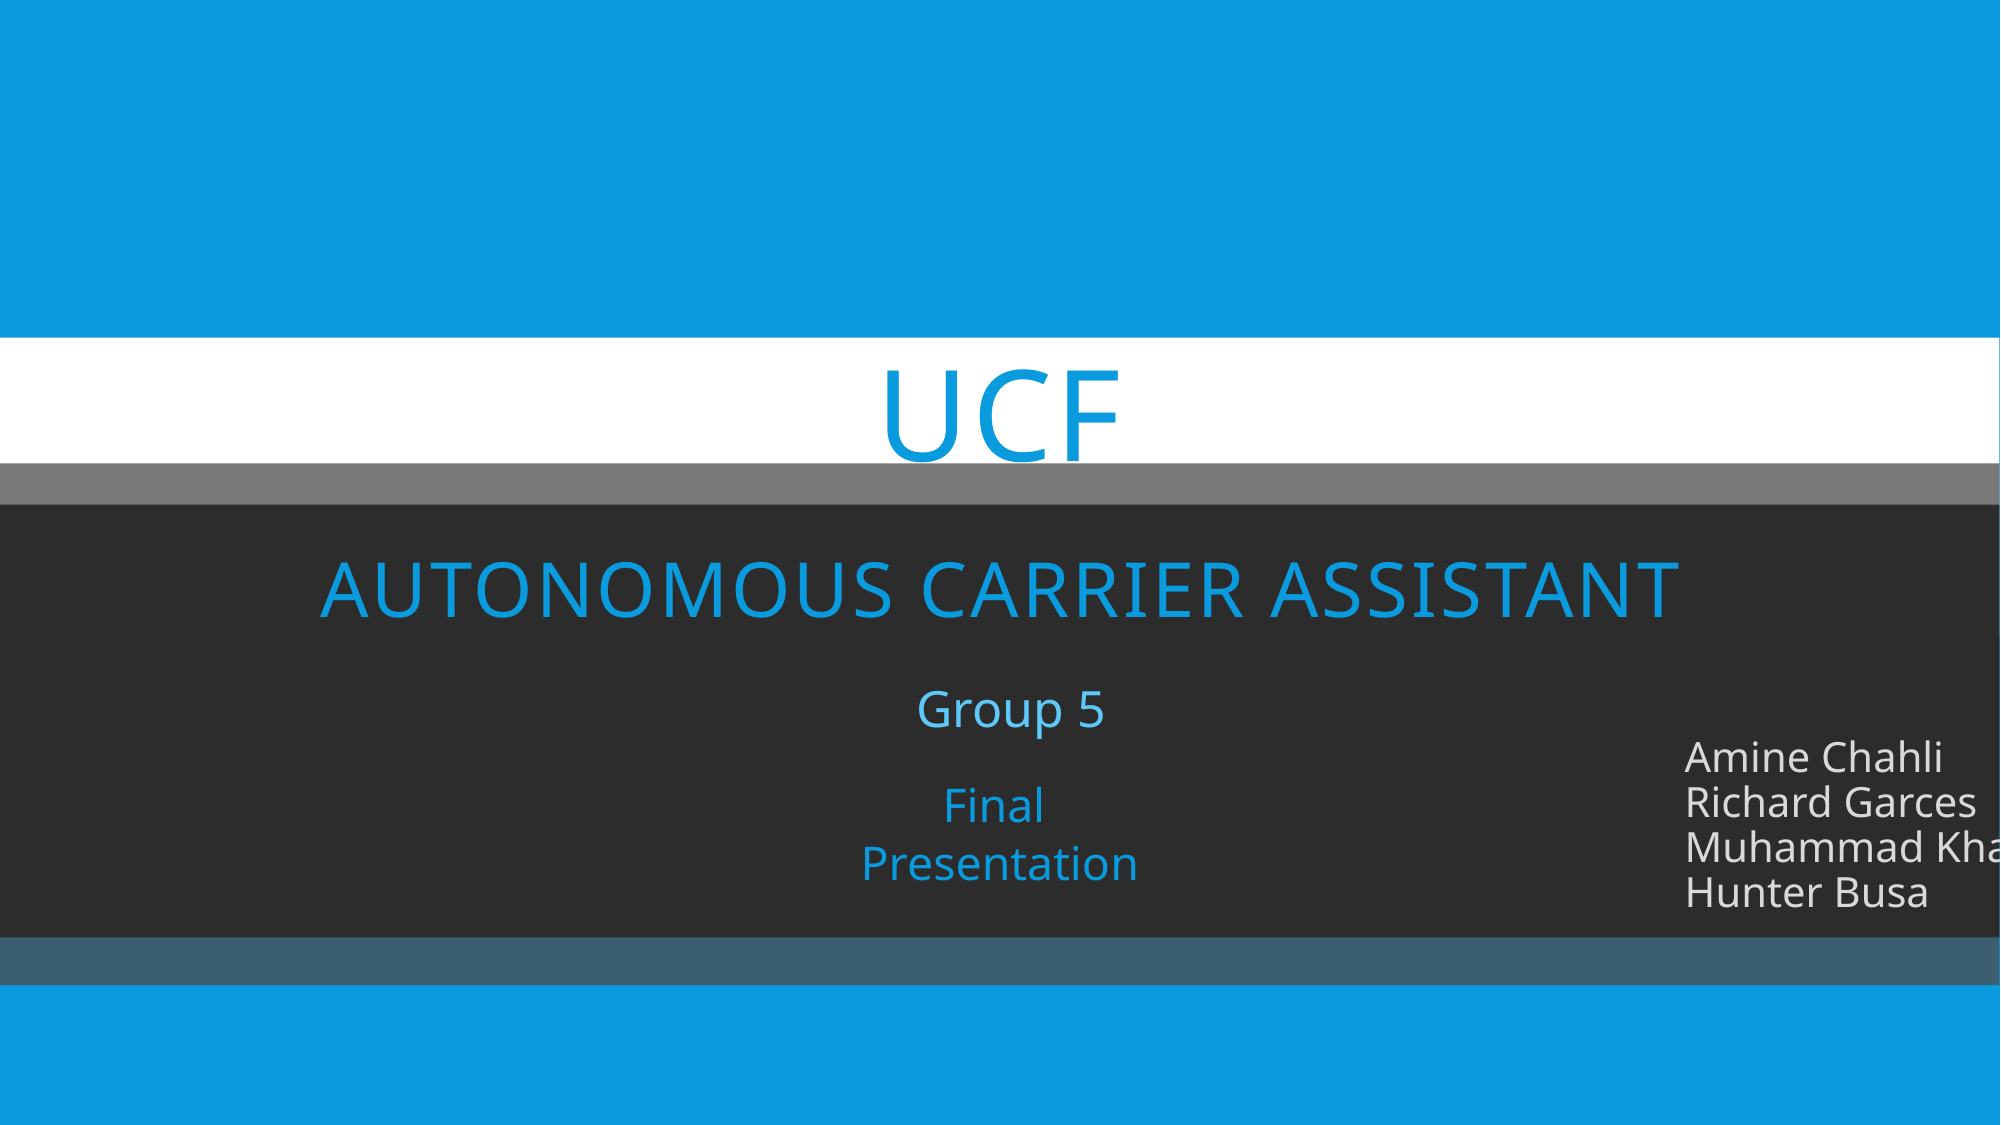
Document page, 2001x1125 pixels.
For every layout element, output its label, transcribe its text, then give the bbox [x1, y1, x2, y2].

title UCF Autonomous Carrier Assistant [60, 355, 1942, 641]
subtitle Final Presentation [699, 774, 1300, 900]
text_box Group 5 [901, 669, 1938, 745]
text_box Amine Chahli Richard Garces Muhammad Khan Hunter Busa [1669, 728, 2000, 929]
